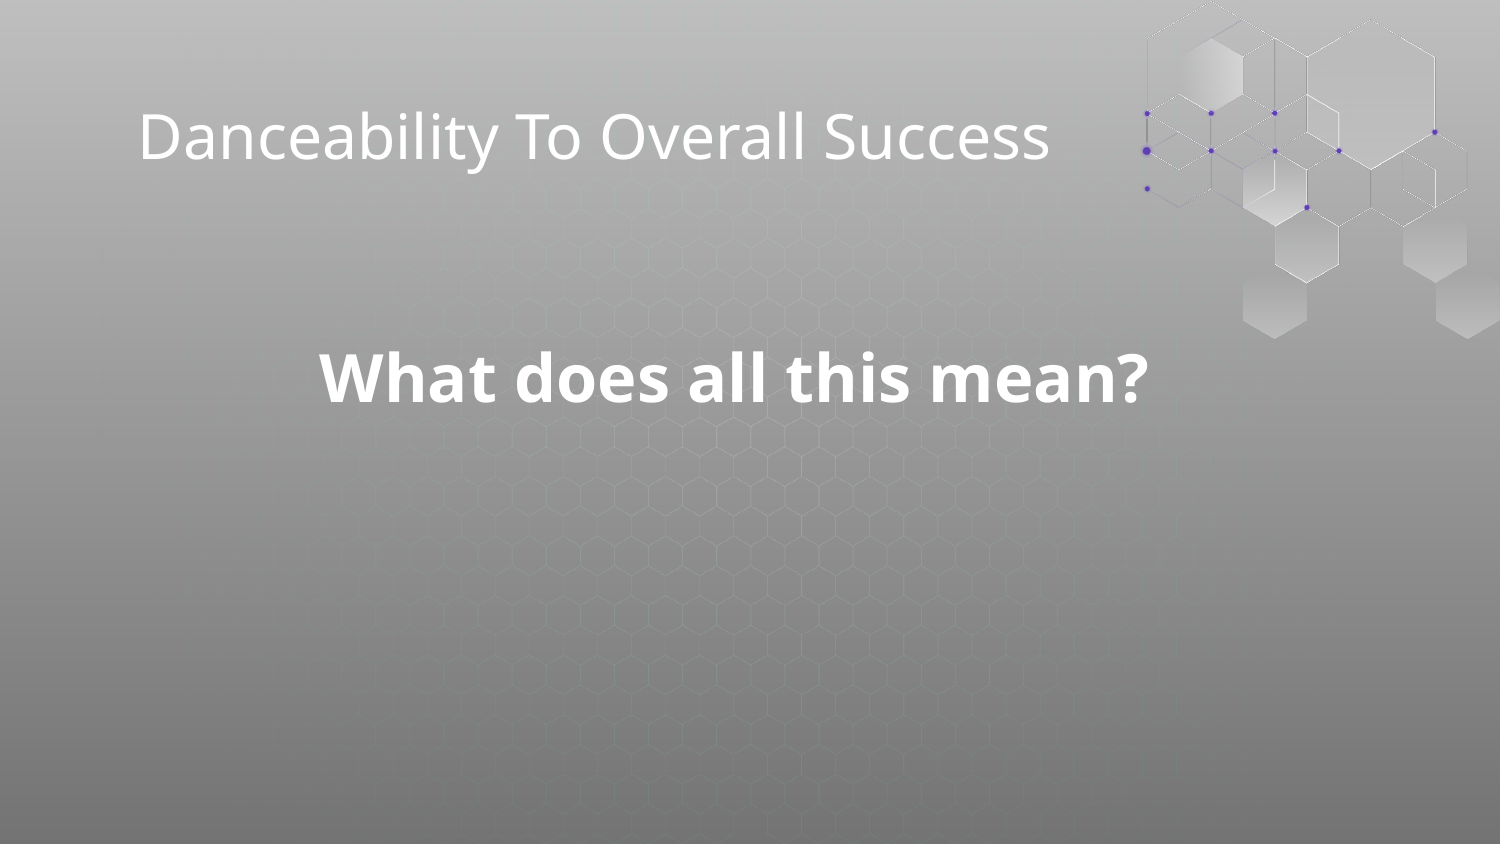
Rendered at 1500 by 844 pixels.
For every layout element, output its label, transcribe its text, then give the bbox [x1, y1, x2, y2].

title Danceability To Overall Success [122, 82, 1500, 193]
picture [102, 0, 1500, 844]
text_box What does all this mean? [122, 320, 1347, 541]
